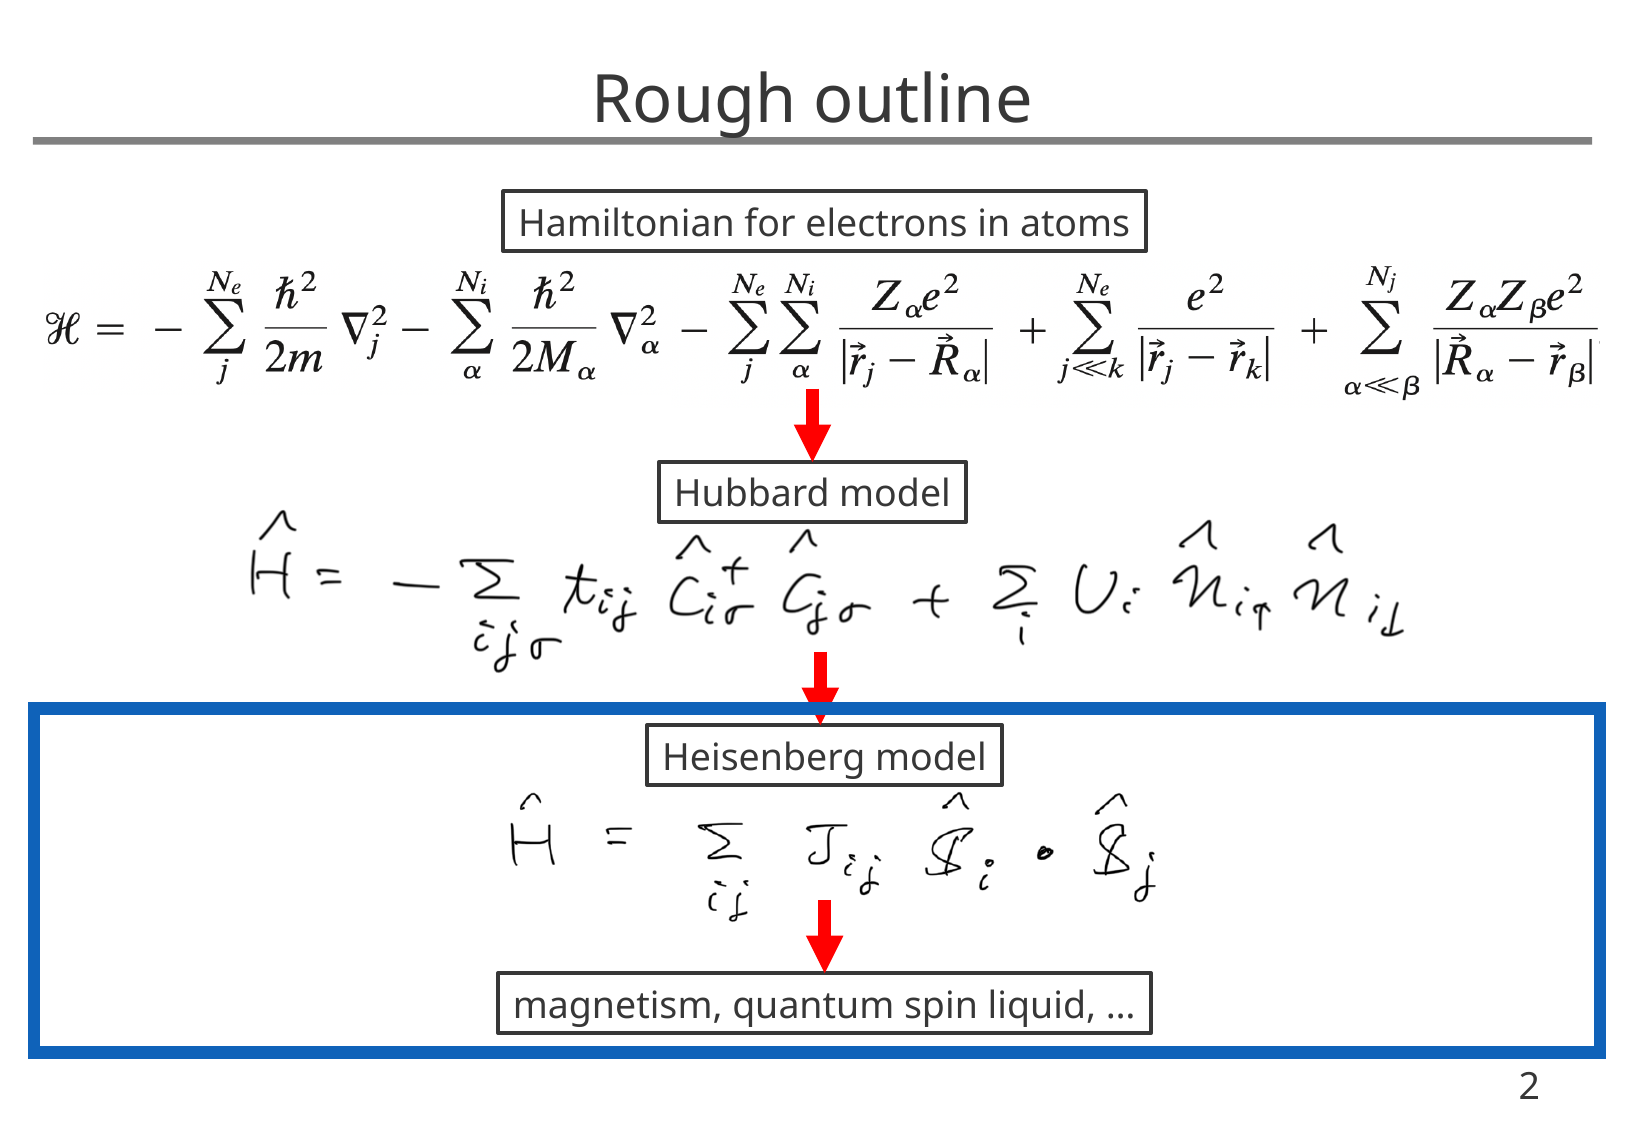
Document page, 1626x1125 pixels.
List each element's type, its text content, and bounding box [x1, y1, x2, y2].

text_box Hubbard model [658, 462, 966, 488]
picture [187, 774, 1463, 976]
slide_number 2 [1462, 1054, 1597, 1107]
picture [43, 260, 1600, 409]
text_box Hamiltonian for electrons in atoms [503, 191, 1146, 252]
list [15, 488, 1554, 741]
title Rough outline [44, 48, 1581, 130]
text_box [33, 708, 1601, 1053]
